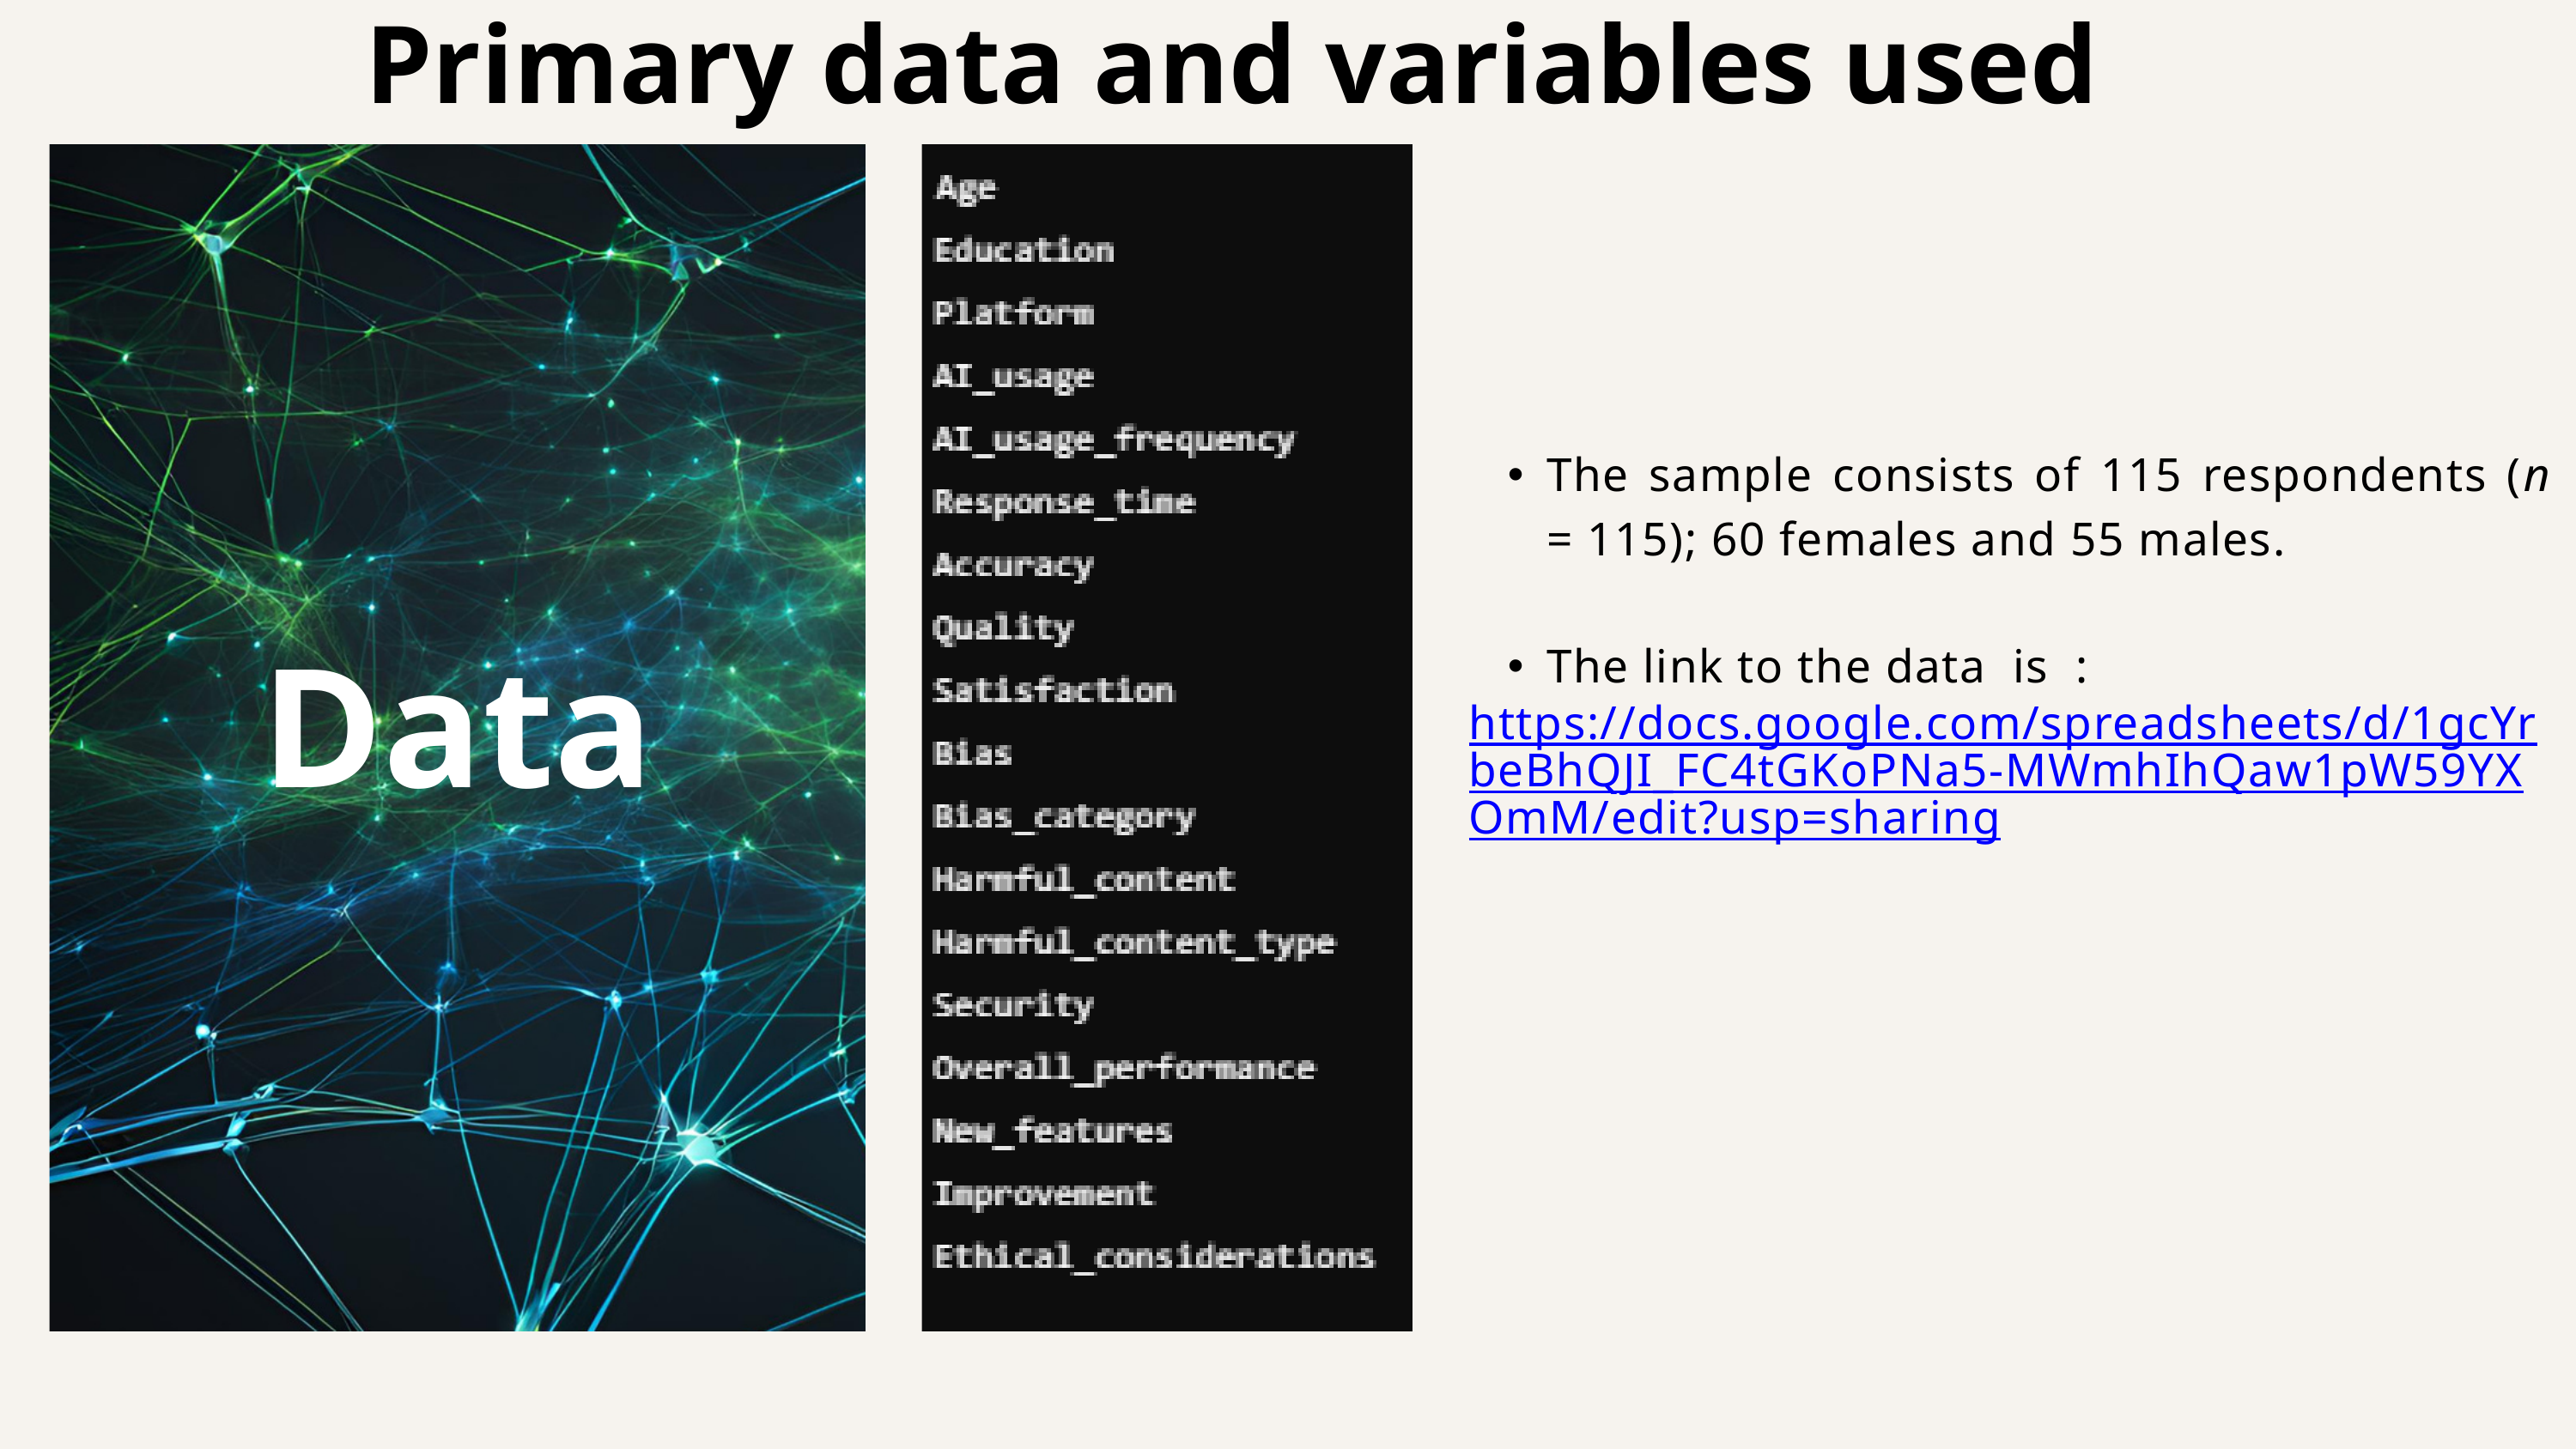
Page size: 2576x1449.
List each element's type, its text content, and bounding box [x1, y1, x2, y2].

text_box Primary data and variables used [365, 0, 2210, 125]
text_box [921, 144, 1413, 1331]
text_box [49, 144, 866, 1331]
text_box Data [252, 590, 663, 821]
text_box The sample consists of 115 respondents (n = 115); 60 females and 55 males. The link to the data is : https://docs.google.com/spreadsheets/d/1gcYrbeBhQJI_FC4tGKoPNa5-MWmhIhQaw1pW59YXOmM/edit?usp=sharing [1468, 378, 2552, 875]
